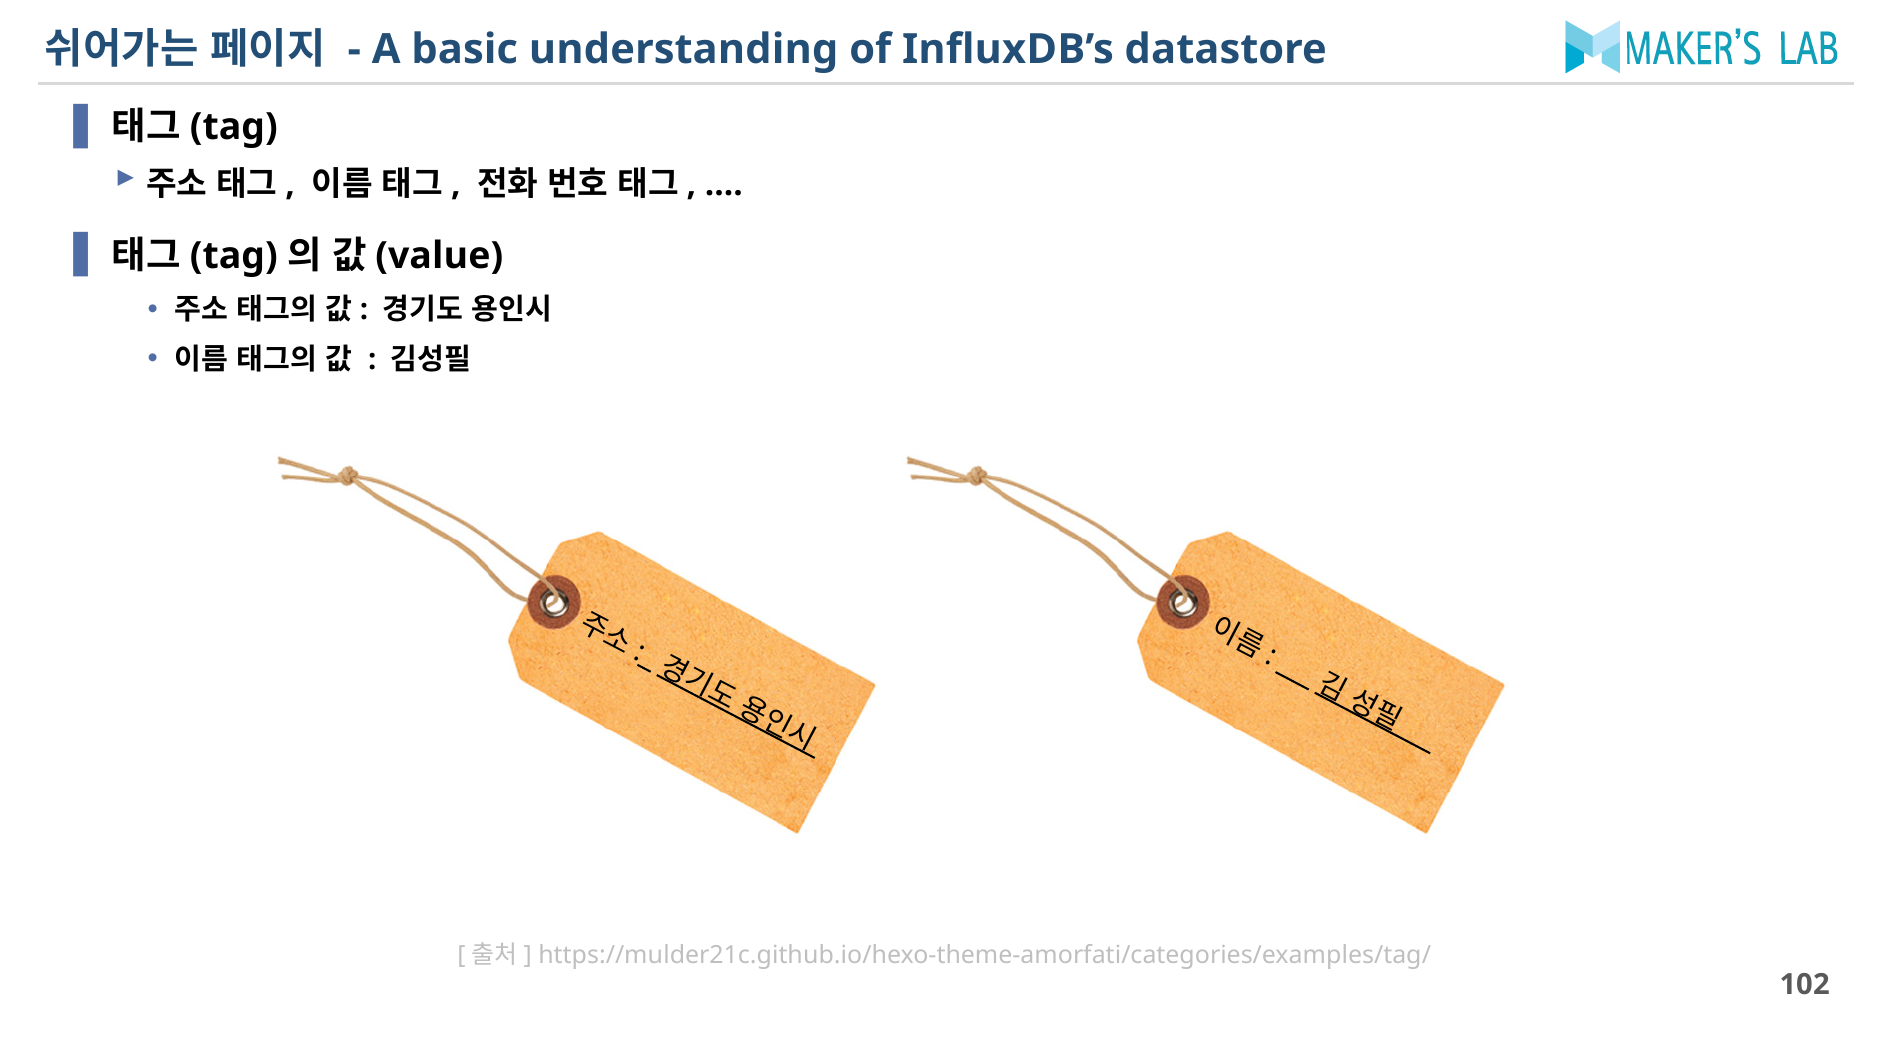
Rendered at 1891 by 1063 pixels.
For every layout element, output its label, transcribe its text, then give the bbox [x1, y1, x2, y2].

list 태그(tag) 주소 태그, 이름 태그, 전화 번호 태그, …. 태그(tag)의 값(value) 주소 태그의 값: 경기도 용인시 이름 태그의 값 : 김성필 [43, 94, 946, 382]
slide_number 102 [1703, 956, 1845, 1014]
picture [1557, 10, 1845, 79]
text_box [출처] https://mulder21c.github.io/hexo-theme-amorfati/categories/examples/tag/ [442, 931, 1448, 977]
title 쉬어가는 페이지 - A basic understanding of InfluxDB’s datastore [29, 13, 1809, 80]
picture [257, 413, 1522, 856]
